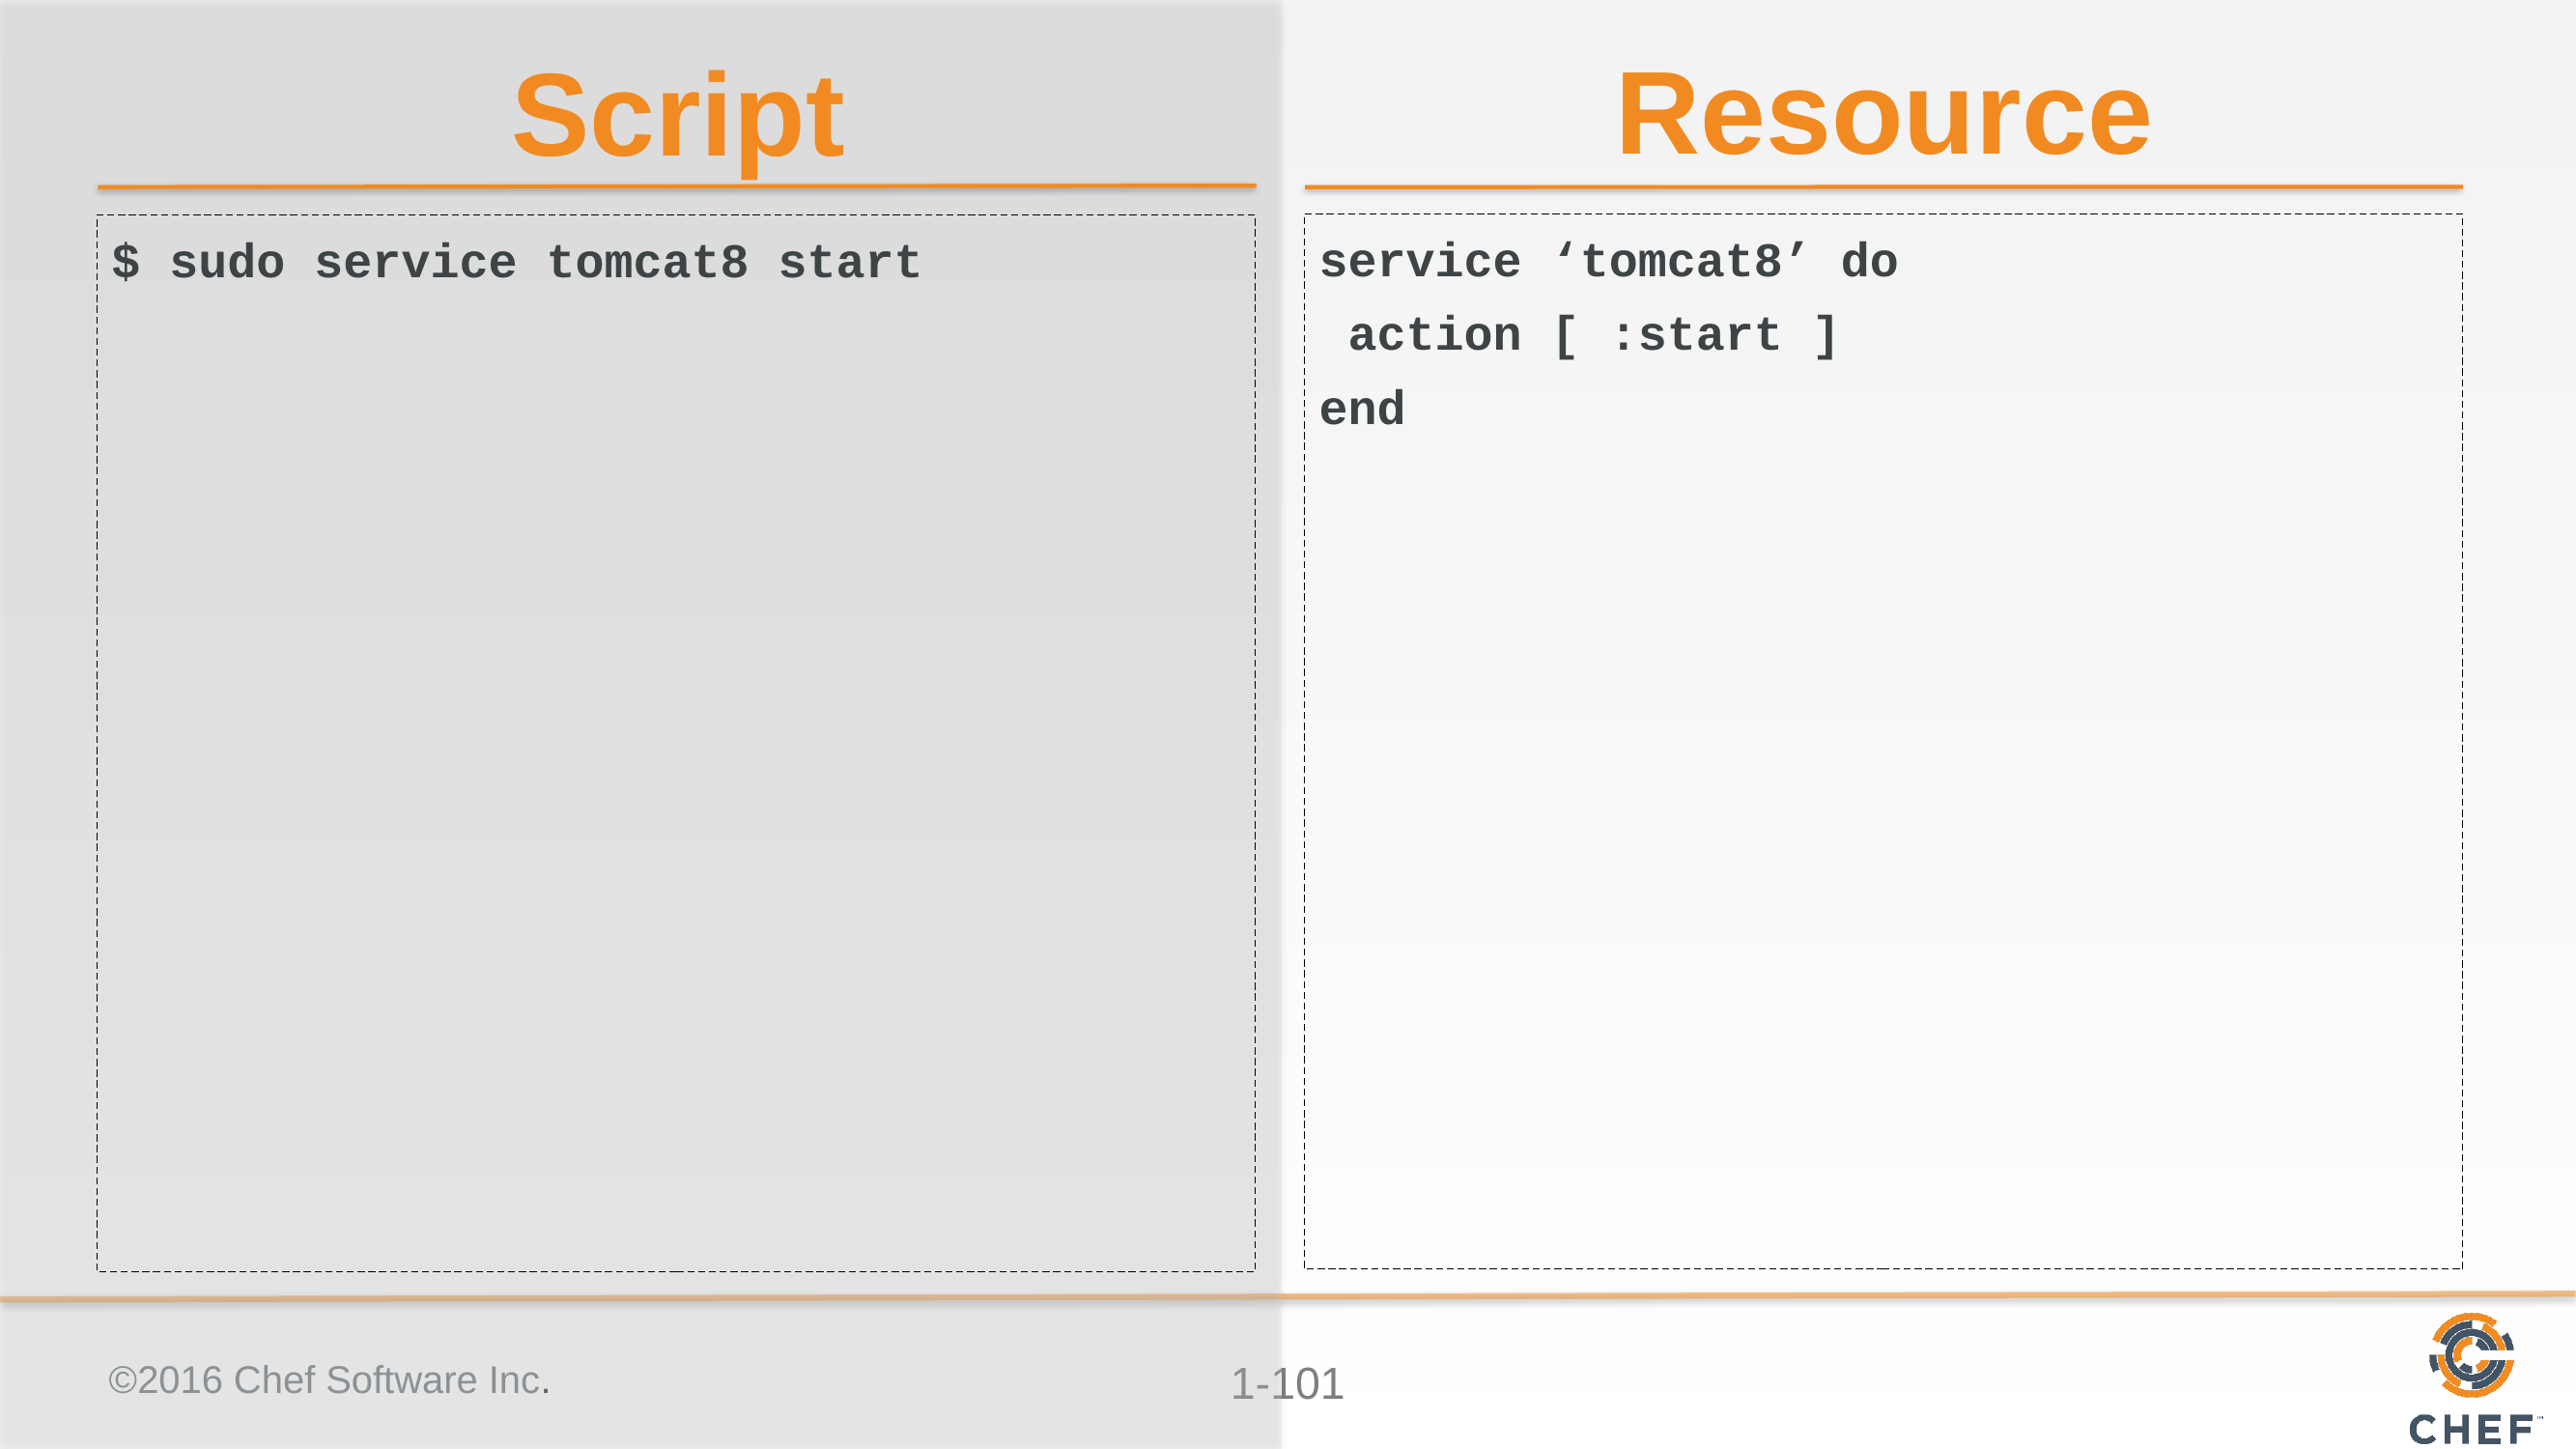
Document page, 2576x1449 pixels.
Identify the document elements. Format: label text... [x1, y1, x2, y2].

list $ sudo service tomcat8 start [97, 214, 1256, 1272]
picture [2399, 1297, 2551, 1449]
list Script [94, 42, 1263, 176]
list service ‘tomcat8’ do action [ :start ] end [1304, 213, 2463, 1269]
list Resource [1299, 41, 2469, 174]
